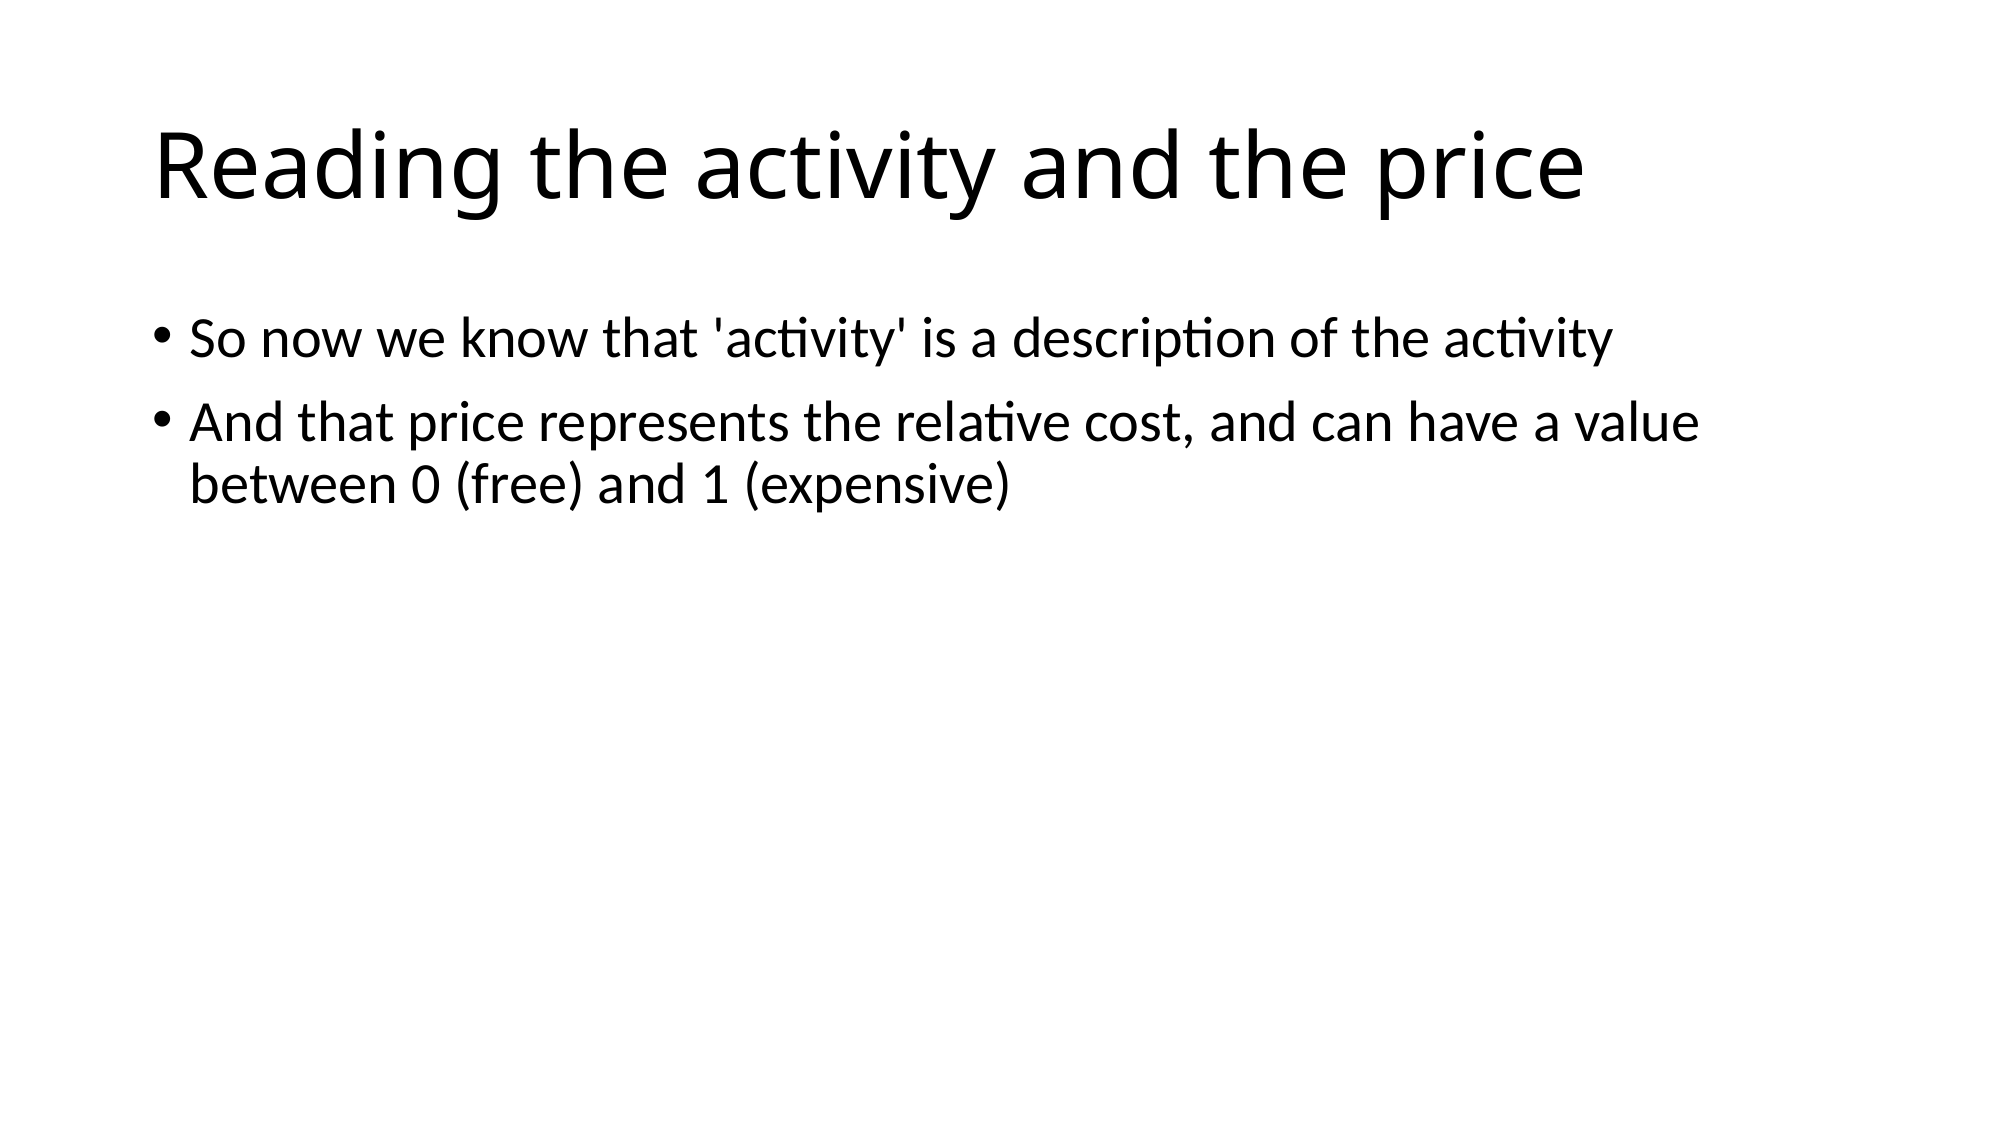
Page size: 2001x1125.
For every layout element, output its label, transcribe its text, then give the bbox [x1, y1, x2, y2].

list So now we know that 'activity' is a description of the activity And that price represents the relative cost, and can have a value between 0 (free) and 1 (expensive) [137, 299, 1863, 1014]
title Reading the activity and the price [137, 59, 1863, 278]
